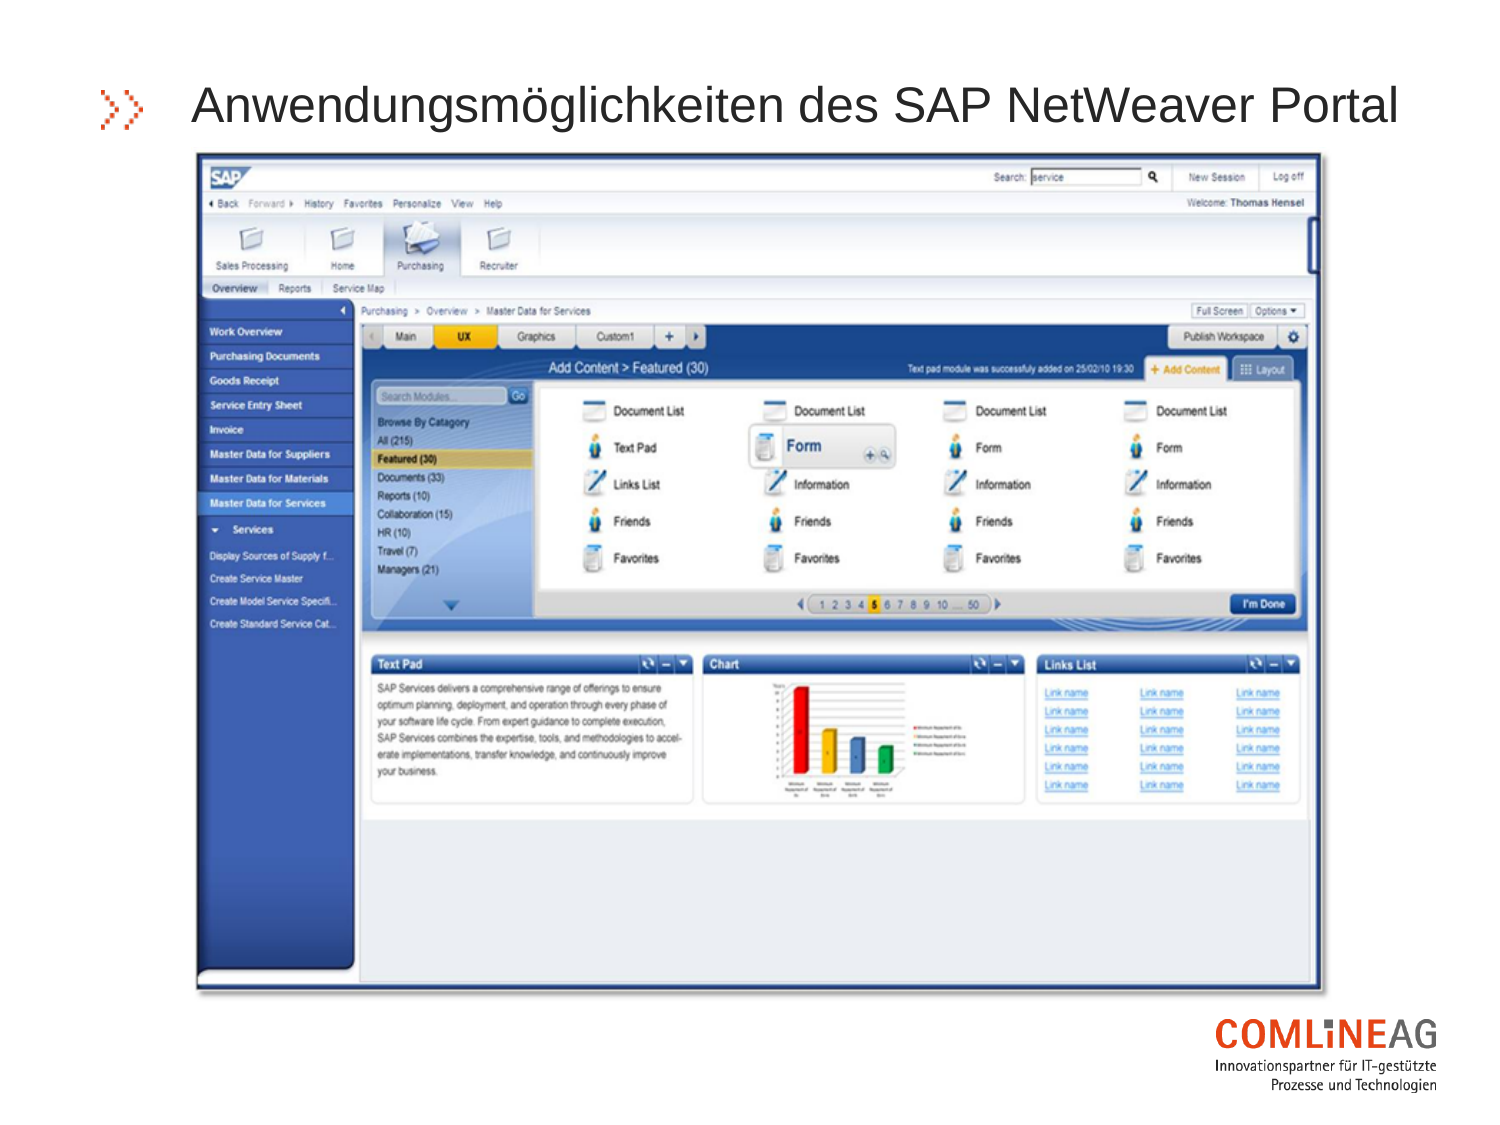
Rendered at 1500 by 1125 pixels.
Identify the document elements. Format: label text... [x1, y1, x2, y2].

picture [101, 90, 143, 130]
picture [1216, 1019, 1436, 1093]
title Anwendungsmöglichkeiten des SAP NetWeaver Portal [176, 58, 1442, 148]
picture [94, 147, 1431, 1005]
